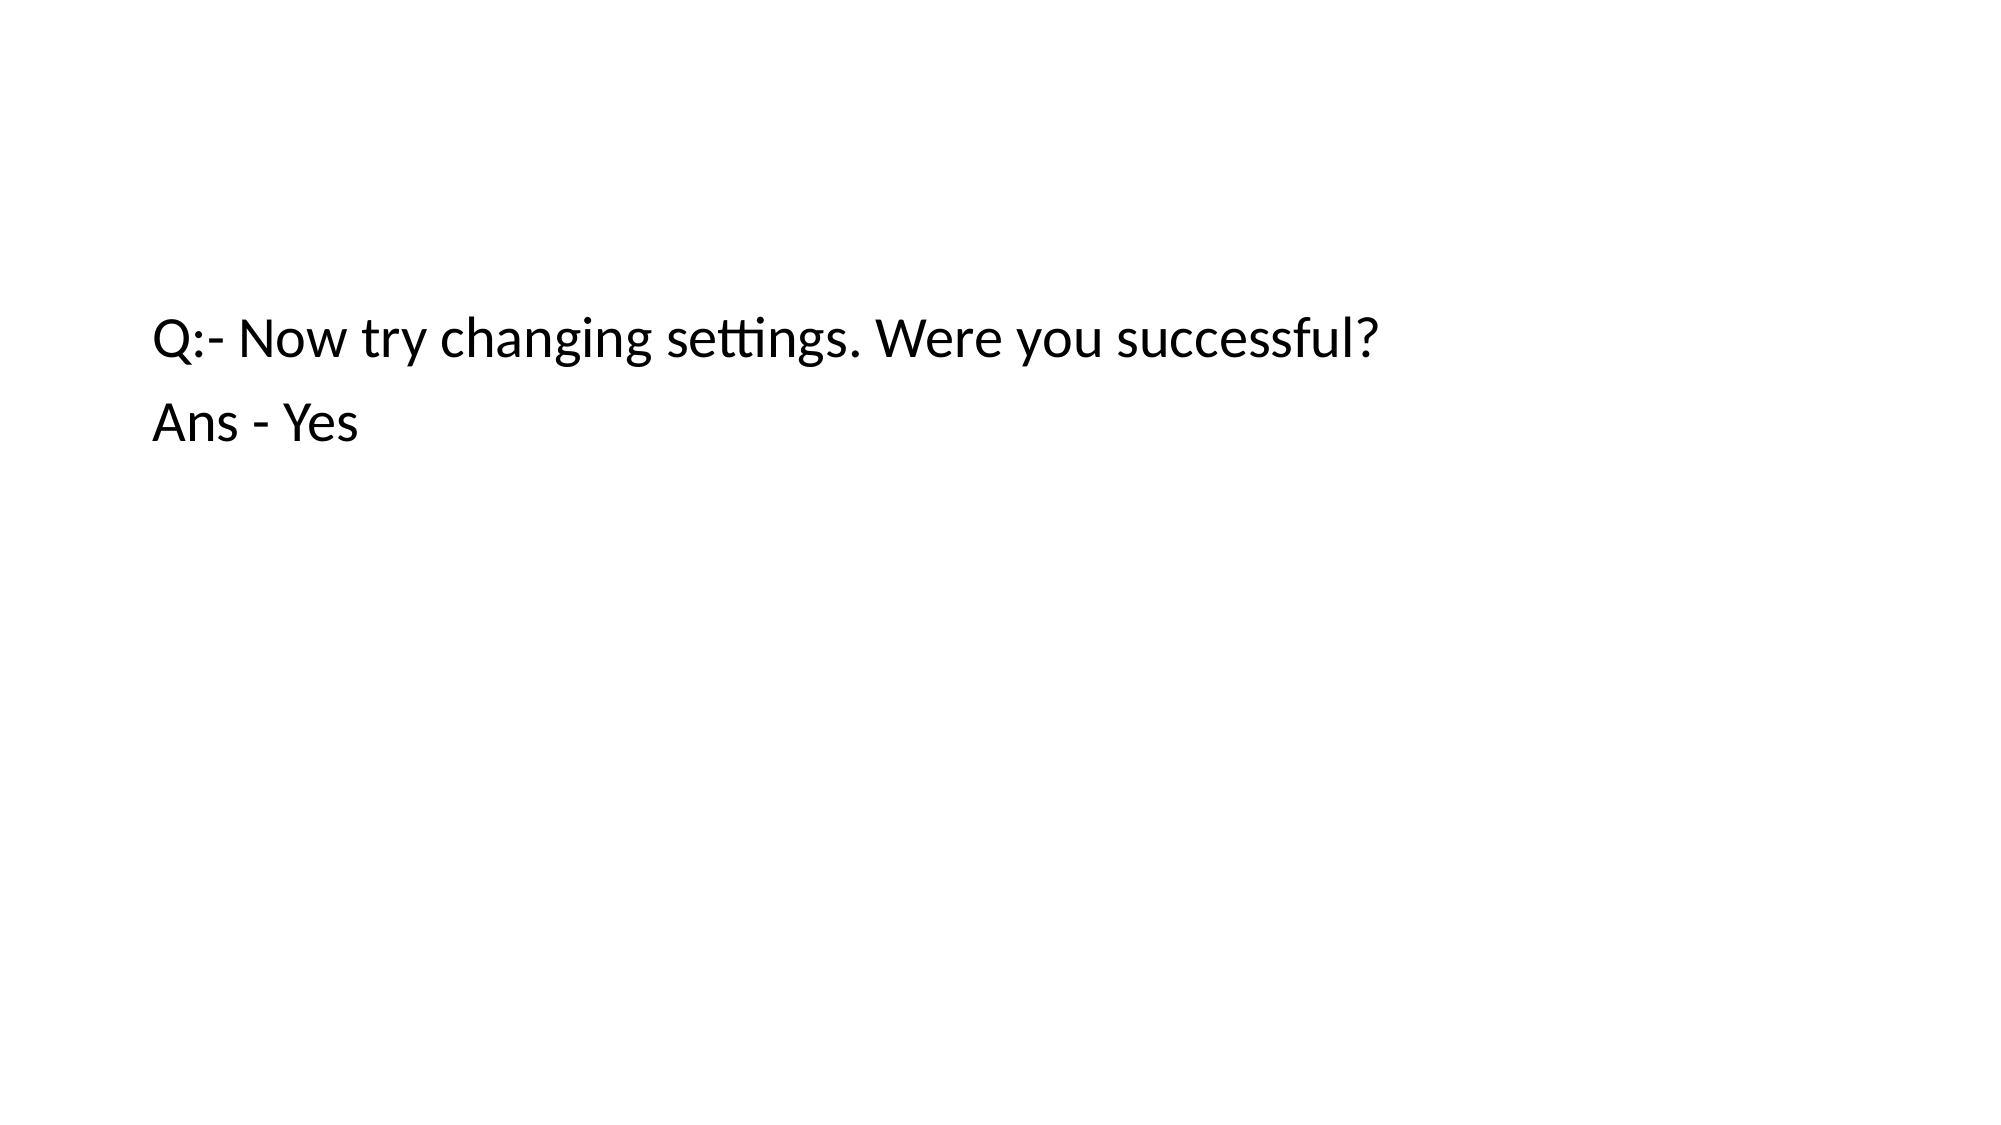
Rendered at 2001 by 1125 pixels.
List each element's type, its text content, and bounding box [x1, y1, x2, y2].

list Q:- Now try changing settings. Were you successful? Ans - Yes [137, 299, 1863, 1014]
